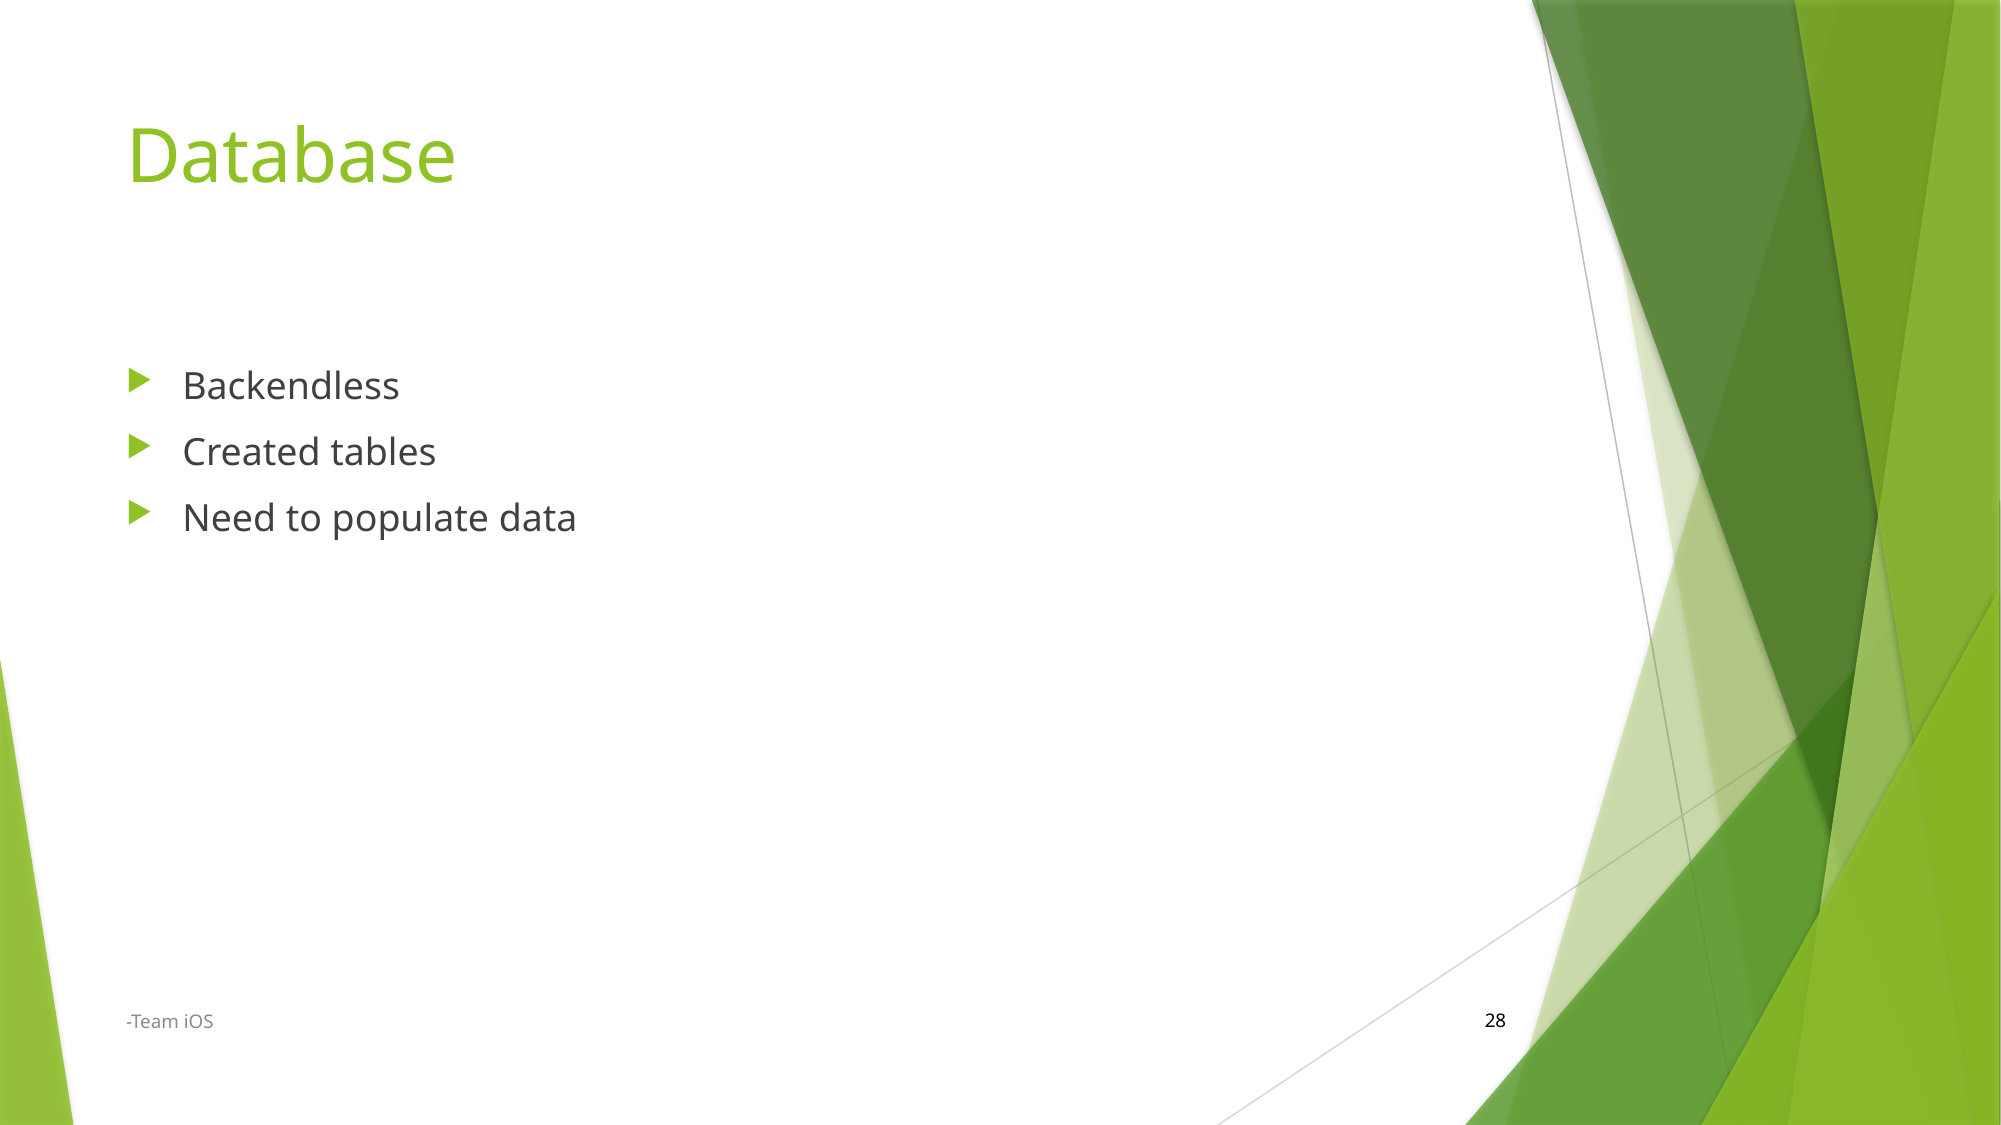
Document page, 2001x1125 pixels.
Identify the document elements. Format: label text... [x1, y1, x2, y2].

list Backendless Created tables Need to populate data [111, 354, 1522, 992]
title Database [111, 99, 1522, 317]
footer -Team iOS [111, 991, 1145, 1051]
slide_number 27 [1409, 991, 1522, 1051]
